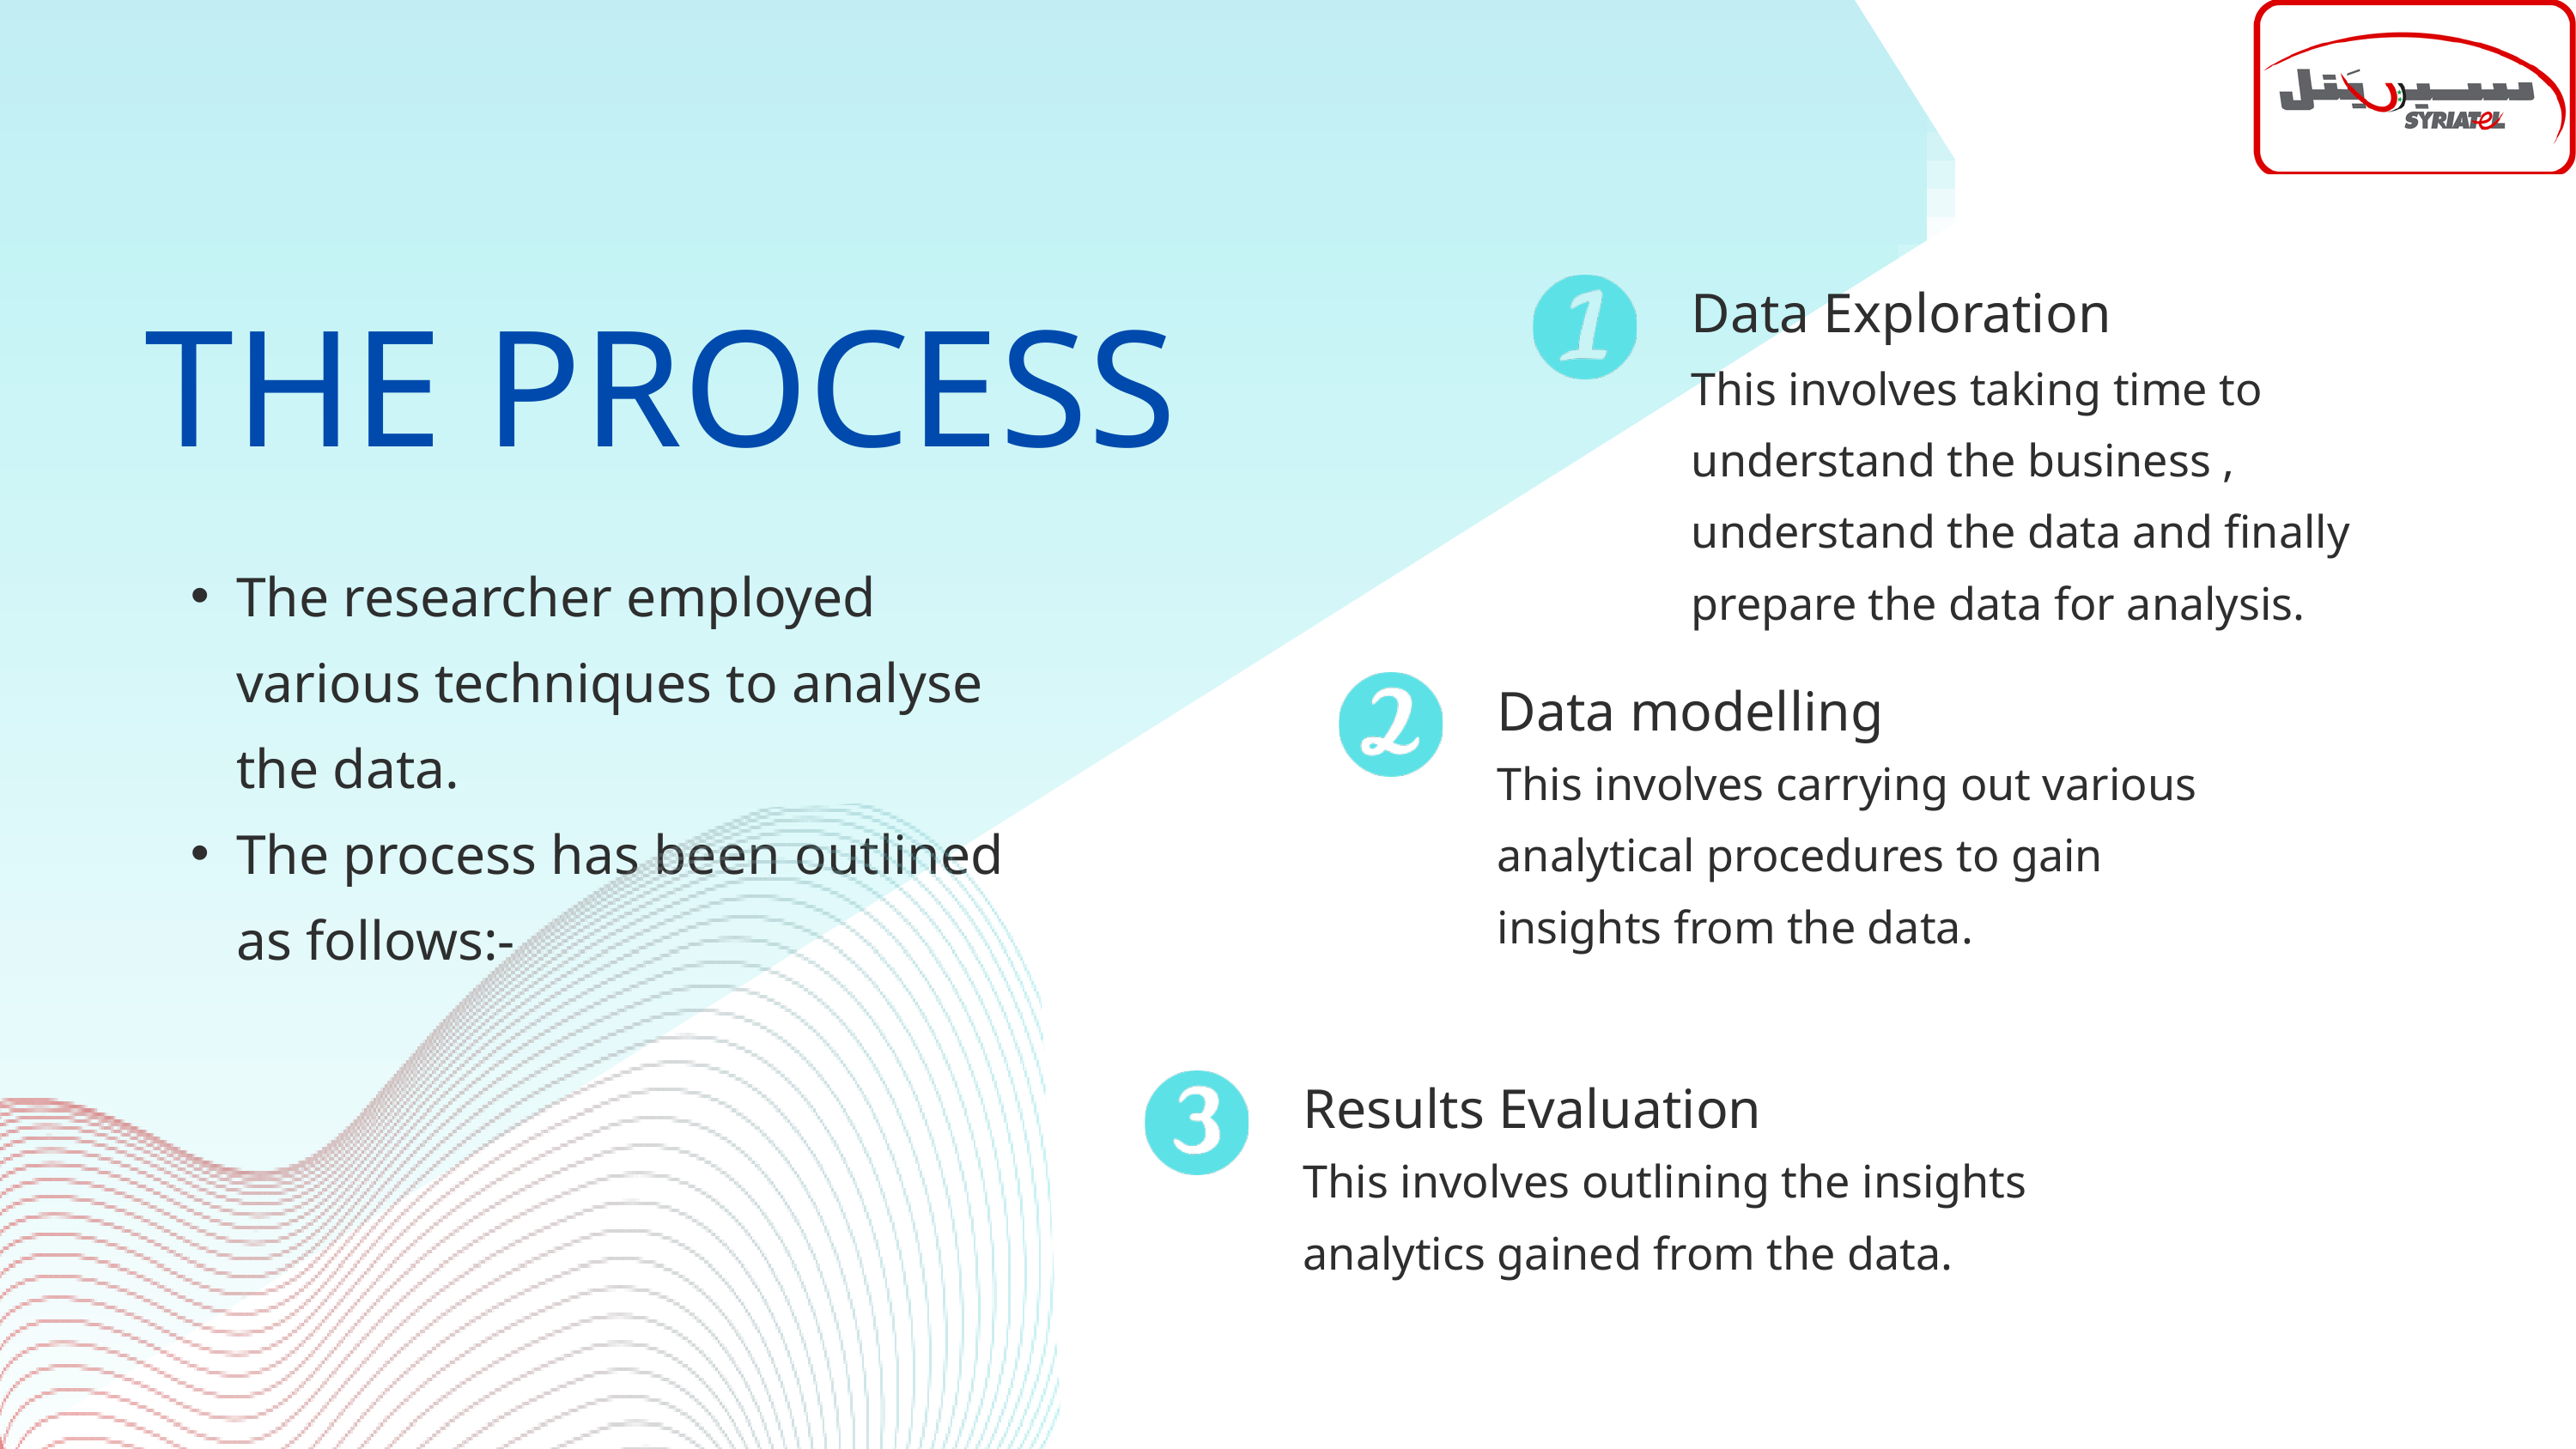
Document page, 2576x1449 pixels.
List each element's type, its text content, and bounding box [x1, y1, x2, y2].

text_box This involves taking time to understand the business , understand the data and finally prepare the data for analysis. [1691, 343, 2432, 629]
text_box Data modelling [1497, 666, 2238, 737]
text_box This involves outlining the insights analytics gained from the data. [1303, 1135, 2044, 1279]
text_box [2252, 0, 2576, 174]
text_box This involves carrying out various analytical procedures to gain insights from the data. [1497, 737, 2238, 953]
text_box [1145, 1070, 1249, 1175]
text_box Data Exploration [1691, 268, 2432, 343]
text_box [1339, 672, 1443, 777]
text_box THE PROCESS [144, 318, 1353, 479]
text_box [0, 0, 1984, 842]
text_box [1533, 275, 1637, 379]
text_box The researcher employed various techniques to analyse the data. The process has been outlined as follows:- [144, 541, 1033, 835]
text_box Results Evaluation [1303, 1064, 2044, 1135]
text_box [0, 795, 1062, 1449]
